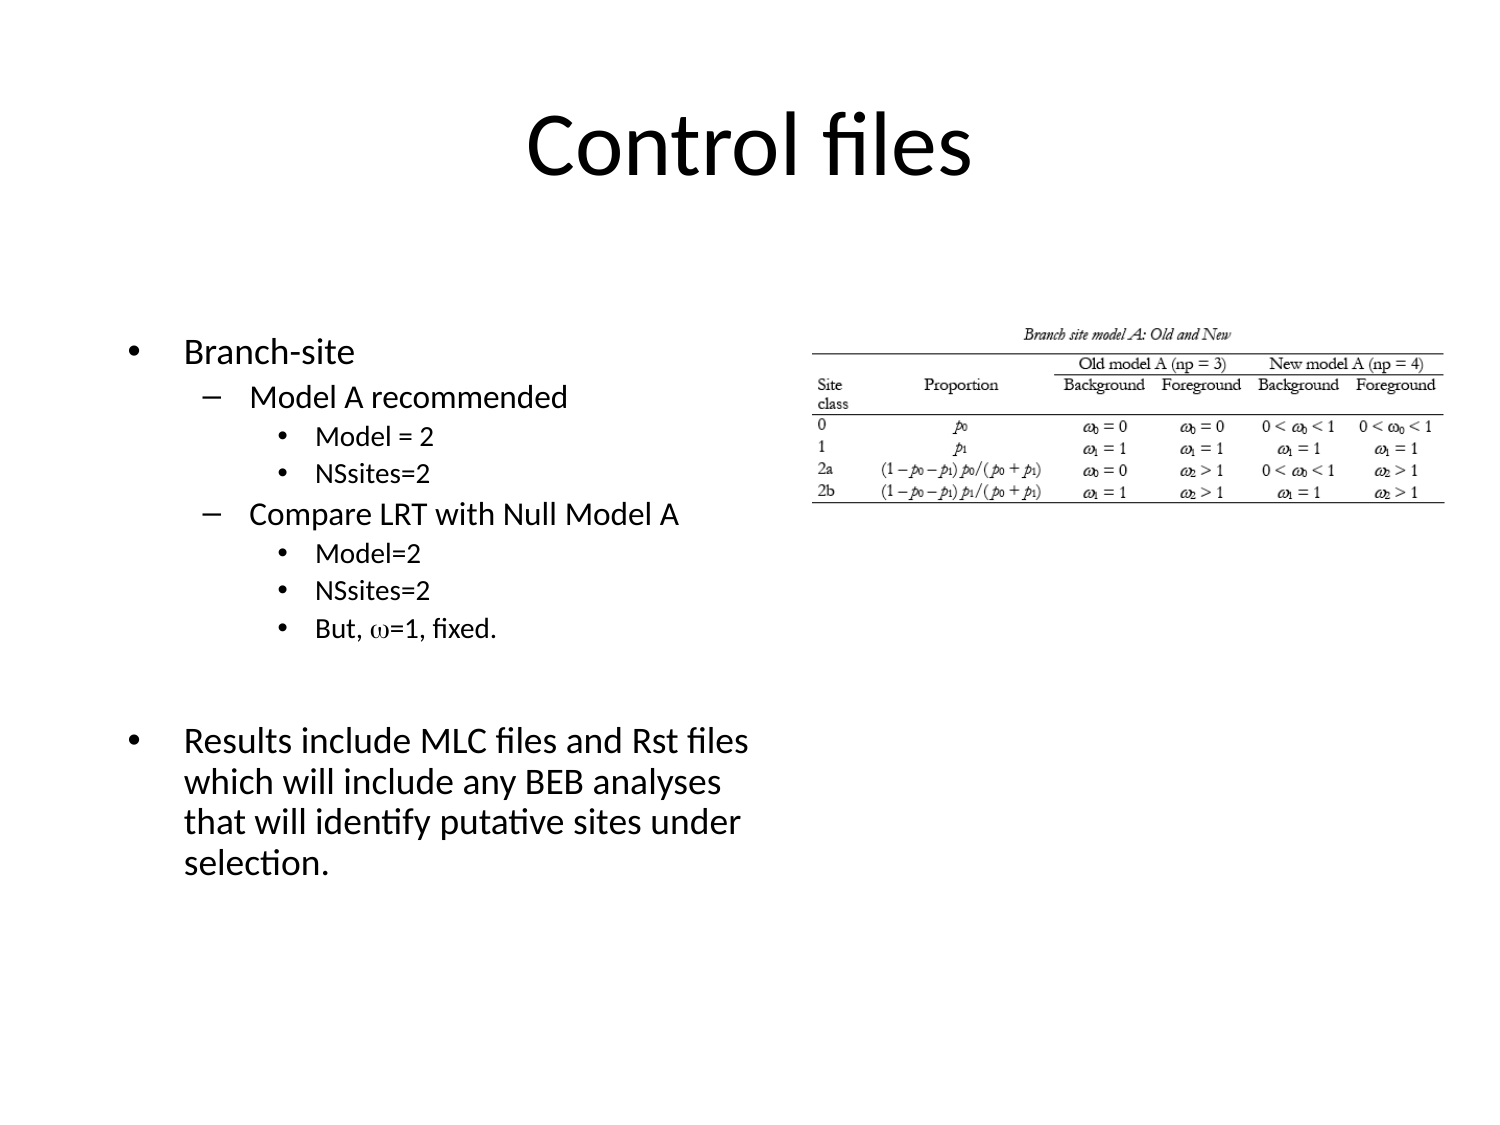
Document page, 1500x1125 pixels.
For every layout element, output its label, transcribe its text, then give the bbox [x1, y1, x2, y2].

list Branch-site Model A recommended Model = 2 NSsites=2 Compare LRT with Null Model A Model=2 NSsites=2 But, =1, fixed. Results include MLC files and Rst files which will include any BEB analyses that will identify putative sites under selection. [112, 324, 800, 988]
picture [812, 324, 1455, 520]
title Control files [75, 45, 1425, 233]
